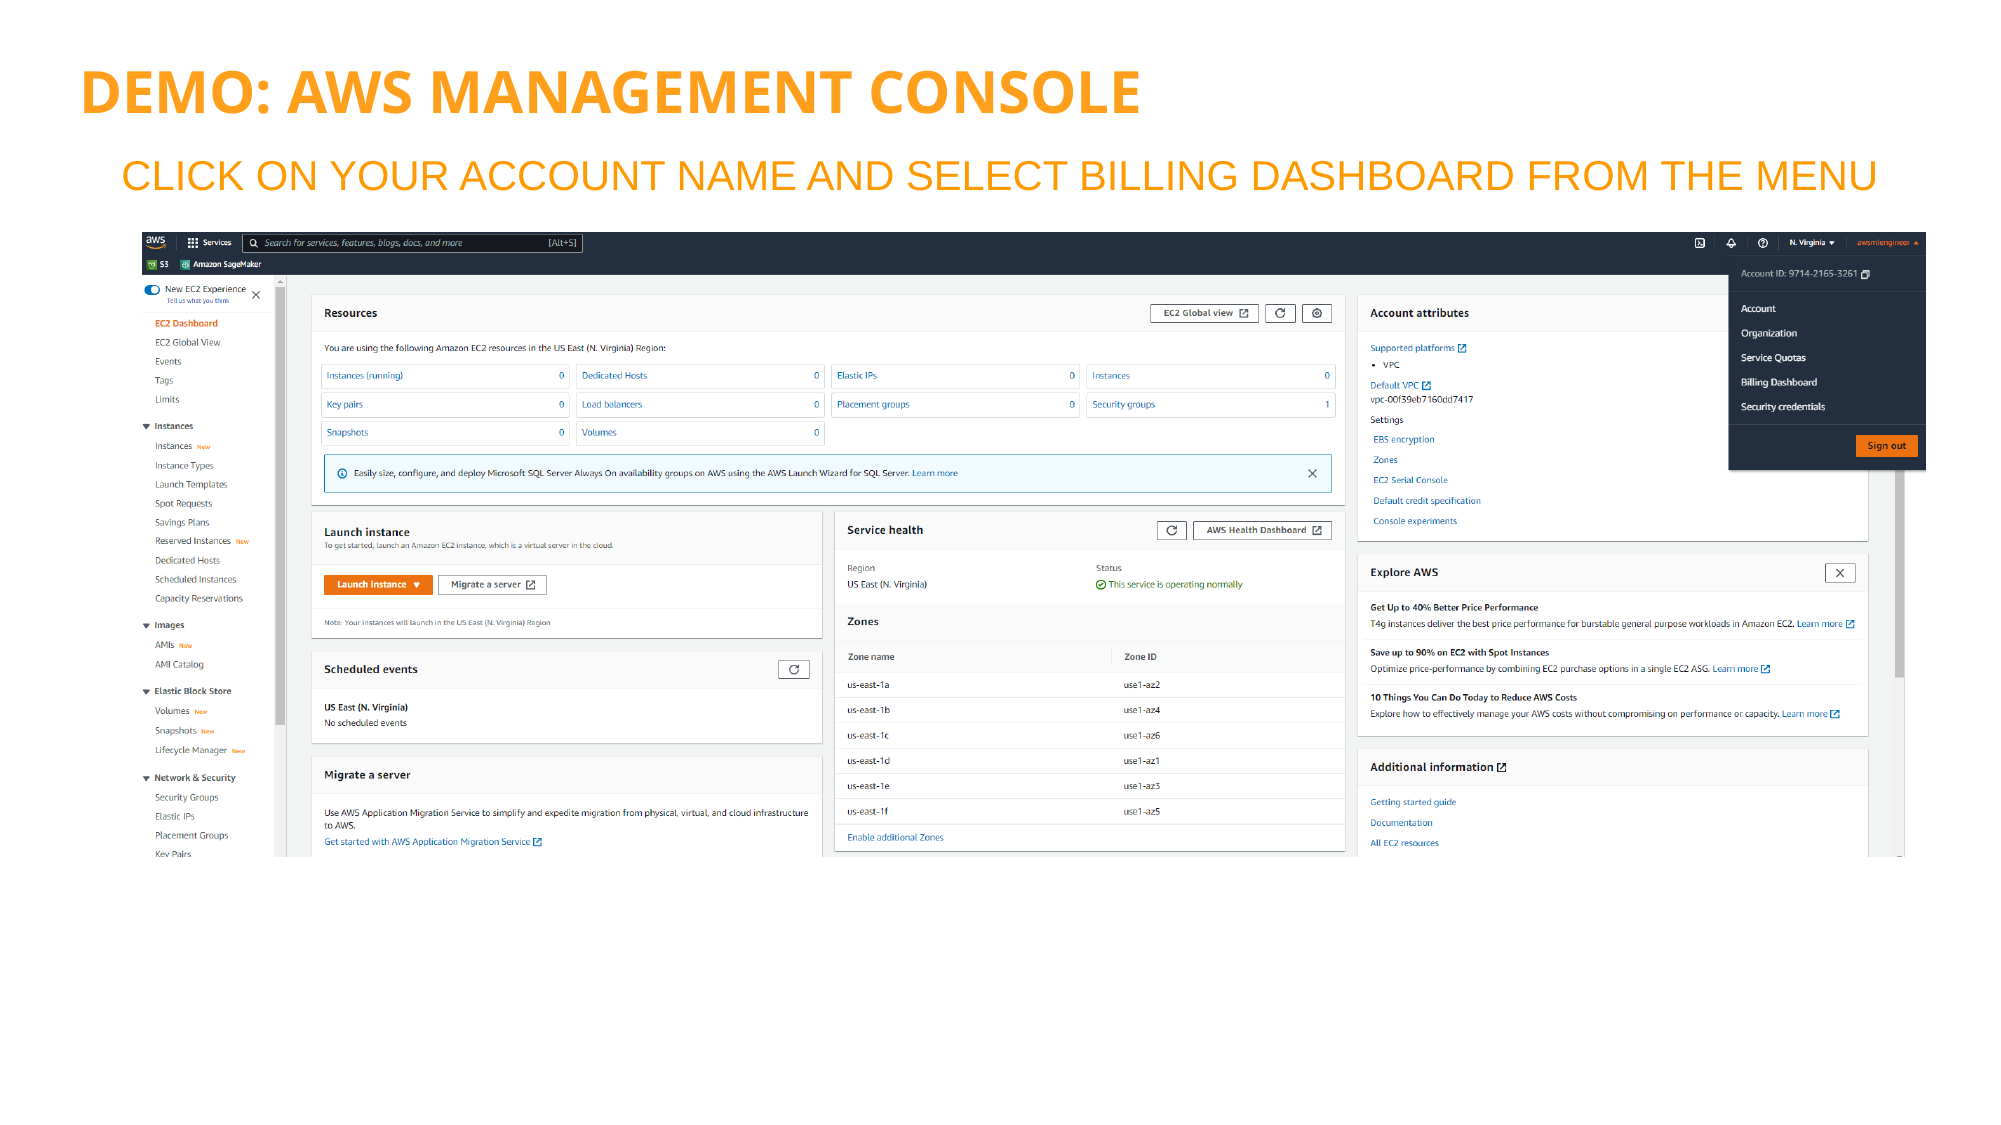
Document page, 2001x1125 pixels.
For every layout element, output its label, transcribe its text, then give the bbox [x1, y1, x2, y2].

text_box DEMO: AWS MANAGEMENT CONSOLE [64, 47, 1677, 133]
picture [142, 232, 1926, 857]
text_box CLICK ON YOUR ACCOUNT NAME AND SELECT BILLING DASHBOARD FROM THE MENU [92, 141, 1908, 207]
